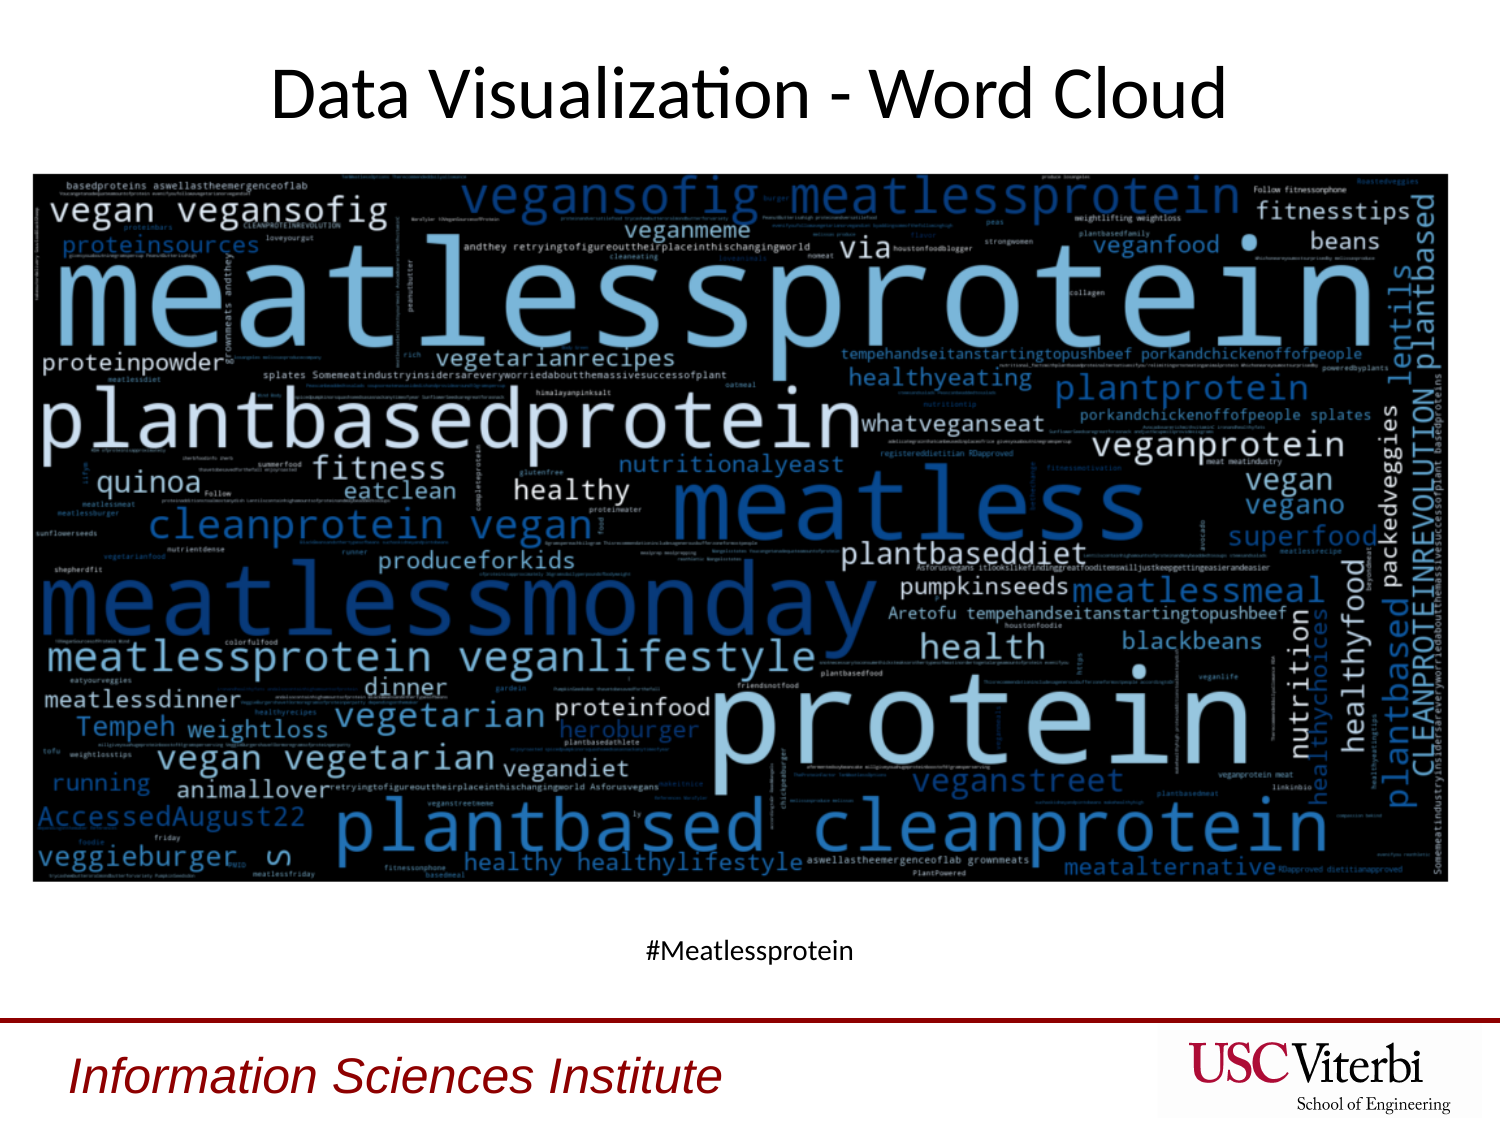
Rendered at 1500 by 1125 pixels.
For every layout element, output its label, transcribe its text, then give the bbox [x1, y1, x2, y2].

text_box #Meatlessprotein [444, 916, 1056, 981]
picture [24, 165, 1456, 892]
title Data Visualization - Word Cloud [75, 36, 1425, 141]
picture [1157, 1023, 1482, 1118]
